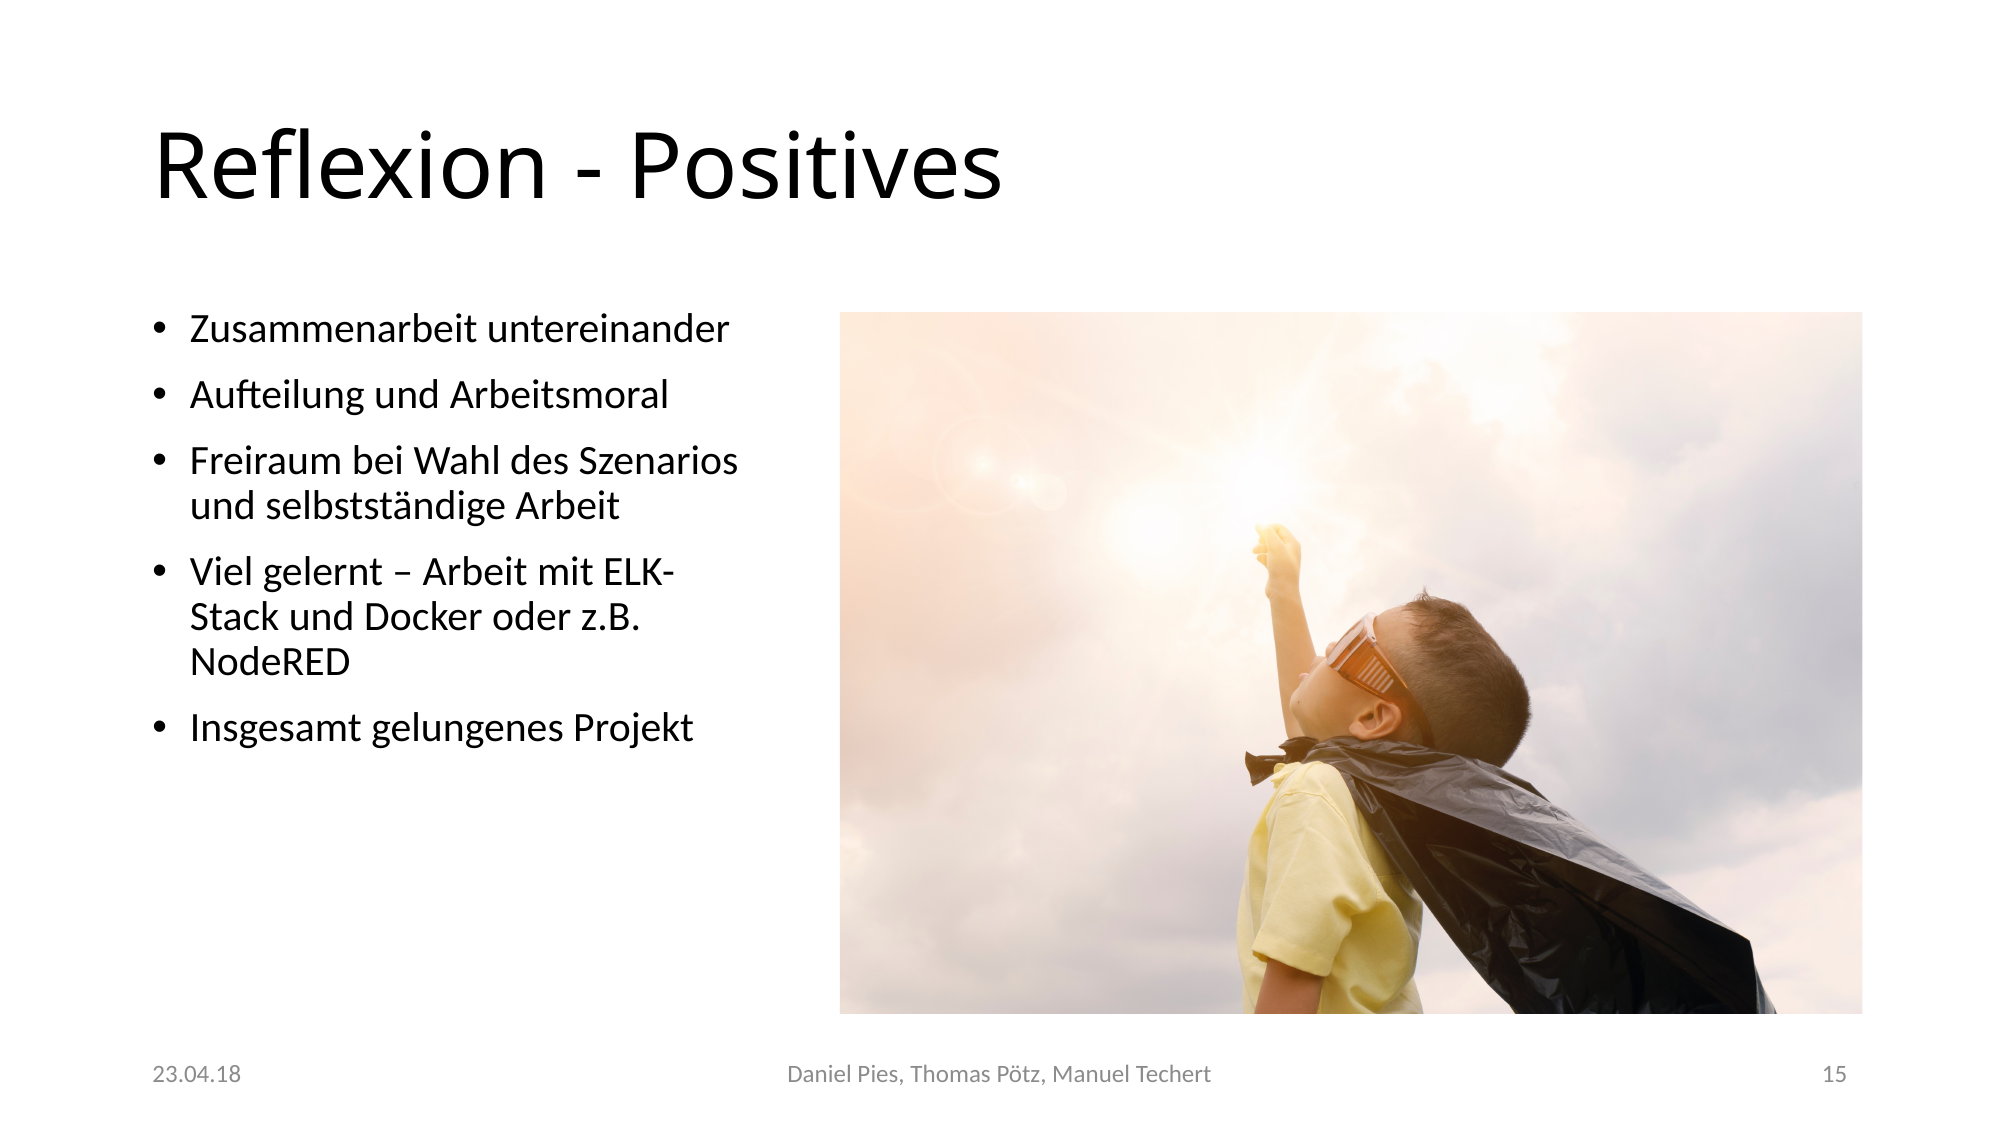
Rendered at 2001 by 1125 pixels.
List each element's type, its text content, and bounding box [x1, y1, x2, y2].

footer Daniel Pies, Thomas Pötz, Manuel Techert [662, 1042, 1338, 1103]
title Reflexion - Positives [137, 59, 1863, 278]
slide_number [137, 1042, 588, 1103]
slide_number 15 [1412, 1042, 1863, 1103]
picture [839, 312, 1863, 1014]
list Zusammenarbeit untereinander Aufteilung und Arbeitsmoral Freiraum bei Wahl des Szenarios und selbstständige Arbeit Viel gelernt – Arbeit mit ELK-Stack und Docker oder z.B. NodeRED Insgesamt gelungenes Projekt [137, 299, 761, 1014]
